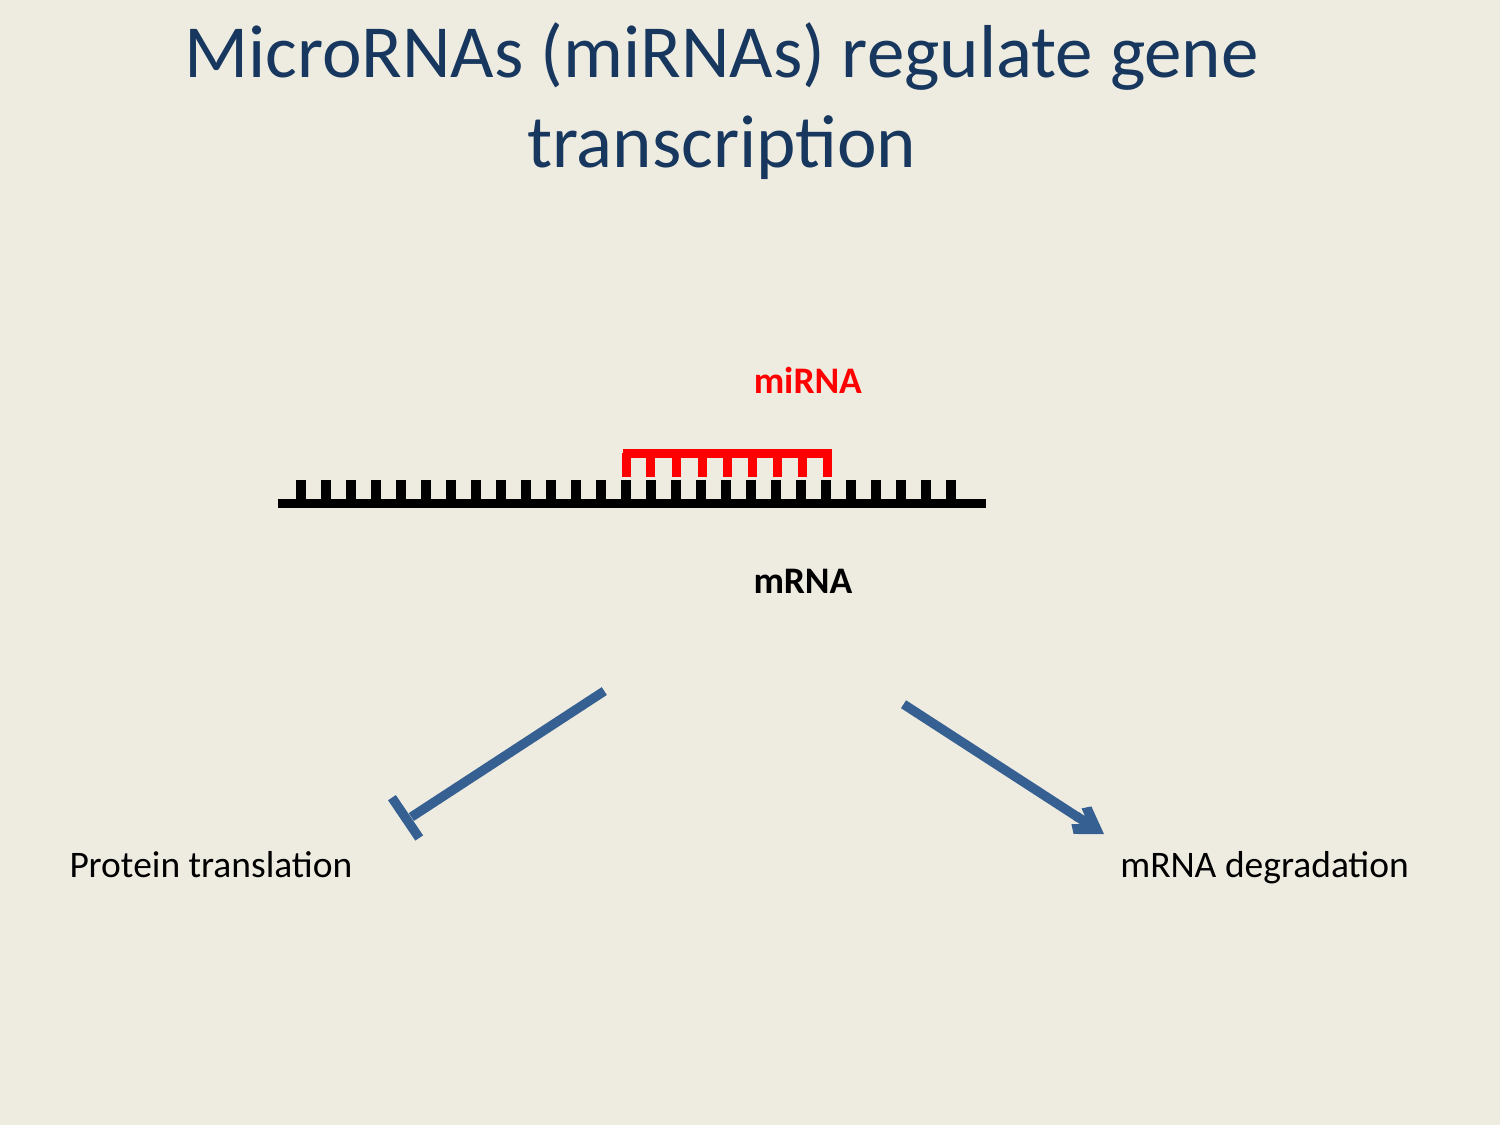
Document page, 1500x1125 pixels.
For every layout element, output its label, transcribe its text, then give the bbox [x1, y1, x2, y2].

text_box mRNA [738, 549, 868, 609]
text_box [903, 703, 1427, 894]
text_box MicroRNAs (miRNAs) regulate gene transcription [17, 44, 1427, 232]
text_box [622, 452, 833, 478]
text_box miRNA [738, 348, 877, 409]
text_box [52, 727, 621, 894]
